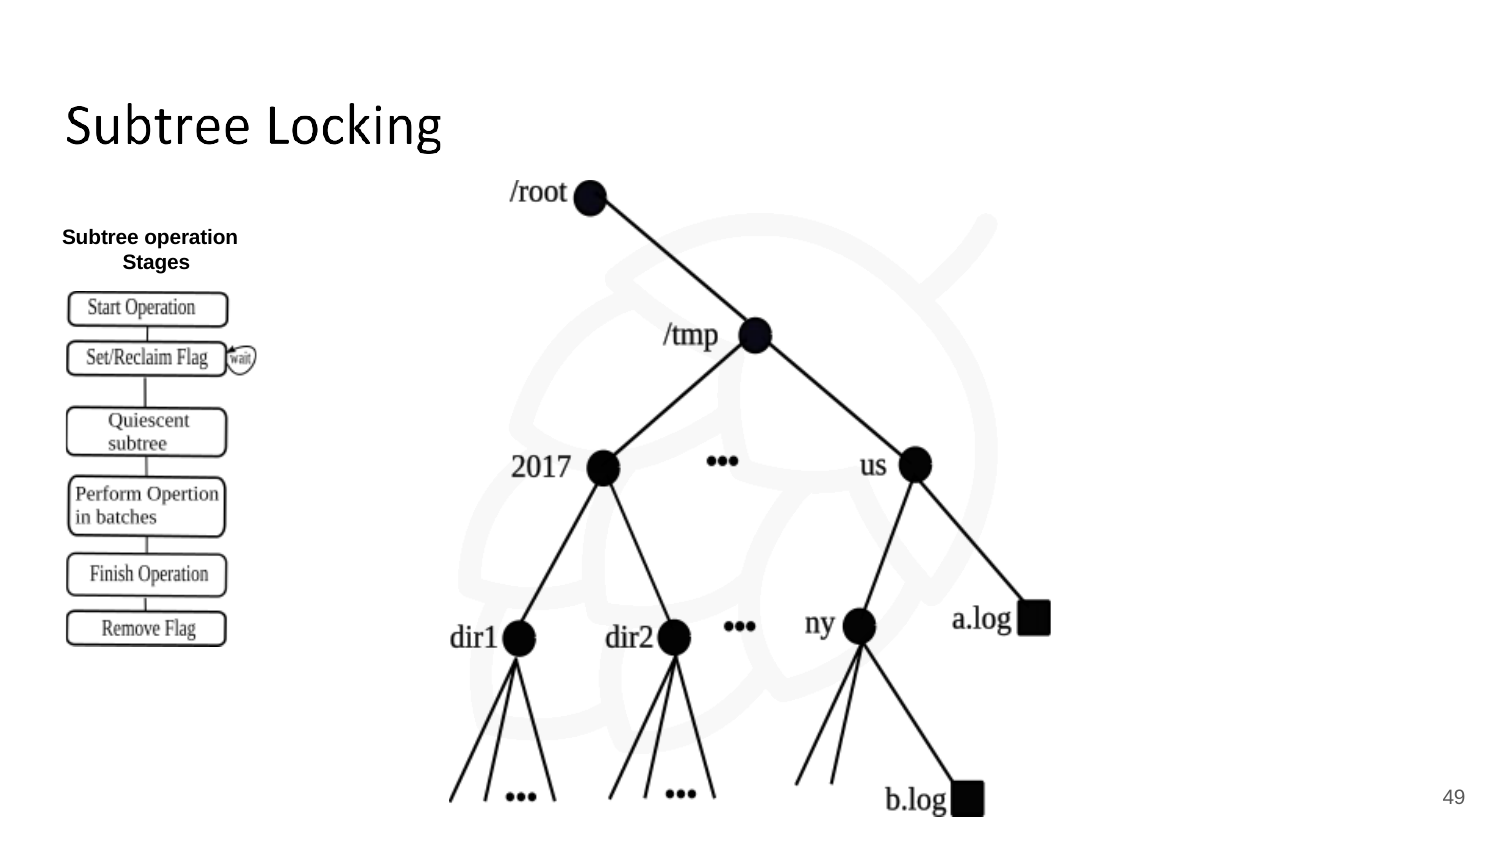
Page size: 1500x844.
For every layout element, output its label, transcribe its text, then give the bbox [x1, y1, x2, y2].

text_box Subtree operation Stages [60, 223, 243, 274]
text_box [65, 291, 257, 647]
text_box [449, 180, 1051, 817]
slide_number 49 [1438, 785, 1470, 844]
text_box [67, 103, 441, 154]
